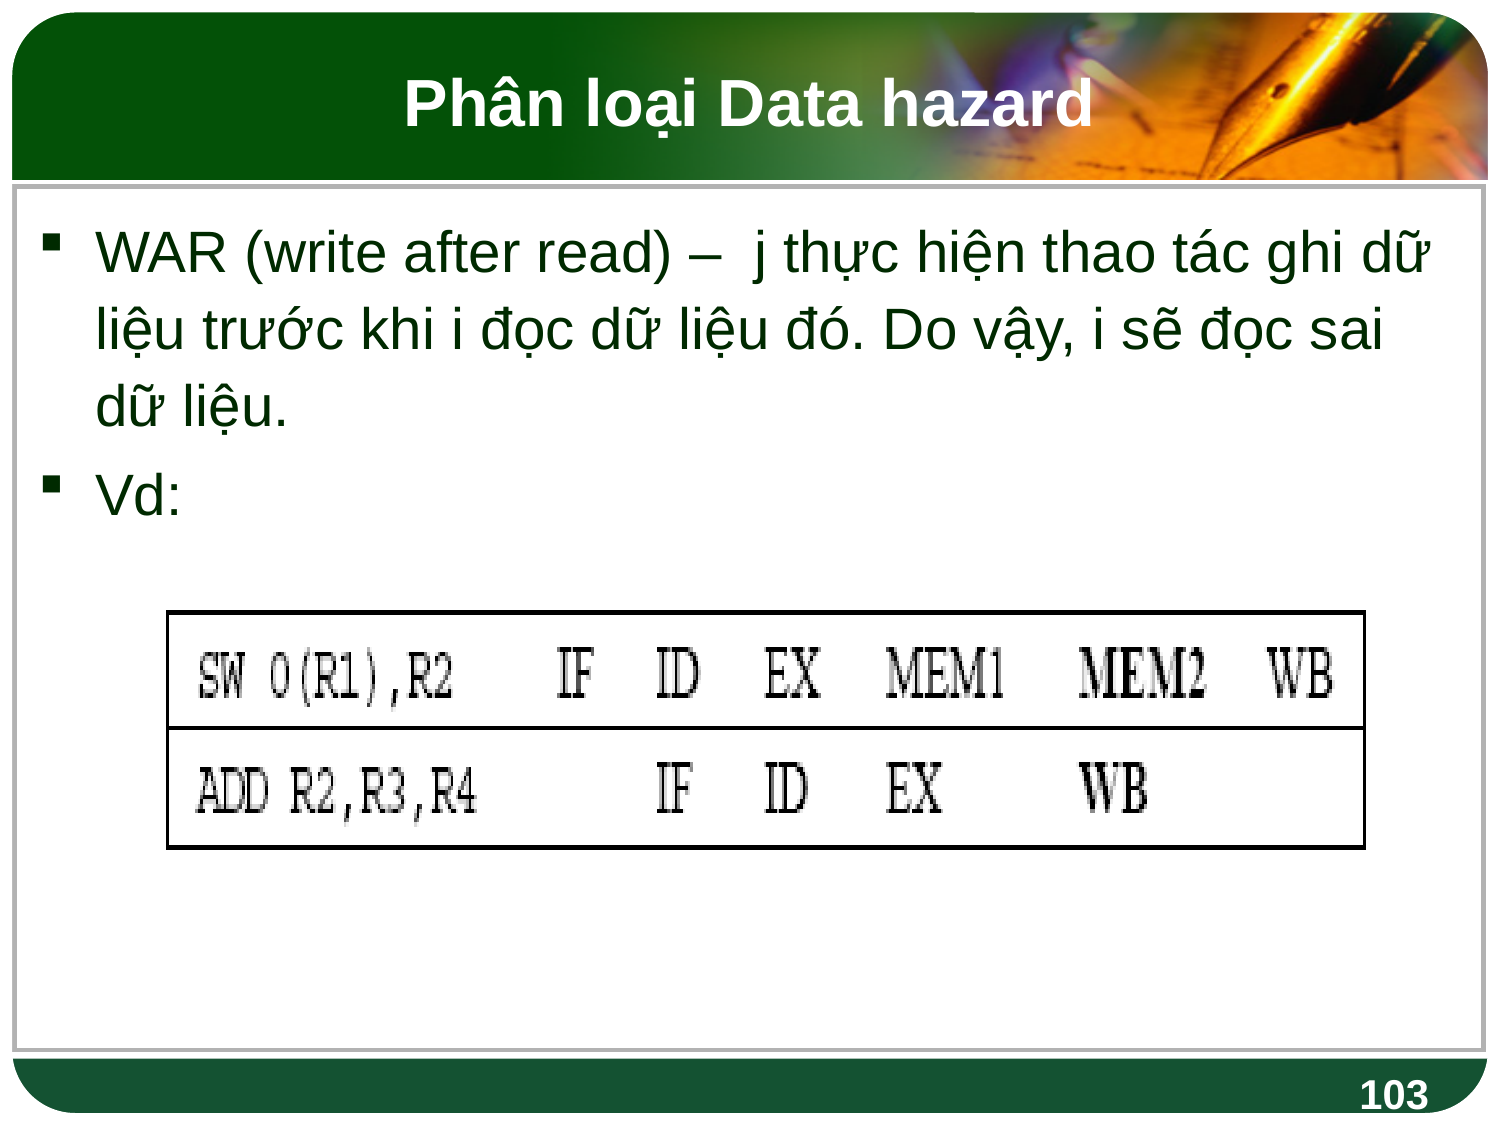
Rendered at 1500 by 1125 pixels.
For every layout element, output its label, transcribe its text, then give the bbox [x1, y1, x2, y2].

list WAR (write after read) – j thực hiện thao tác ghi dữ liệu trước khi i đọc dữ liệu đó. Do vậy, i sẽ đọc sai dữ liệu. Vd: [23, 199, 1484, 1050]
picture [13, 13, 1487, 180]
picture [112, 574, 1401, 888]
title Phân loại Data hazard [103, 24, 1397, 175]
